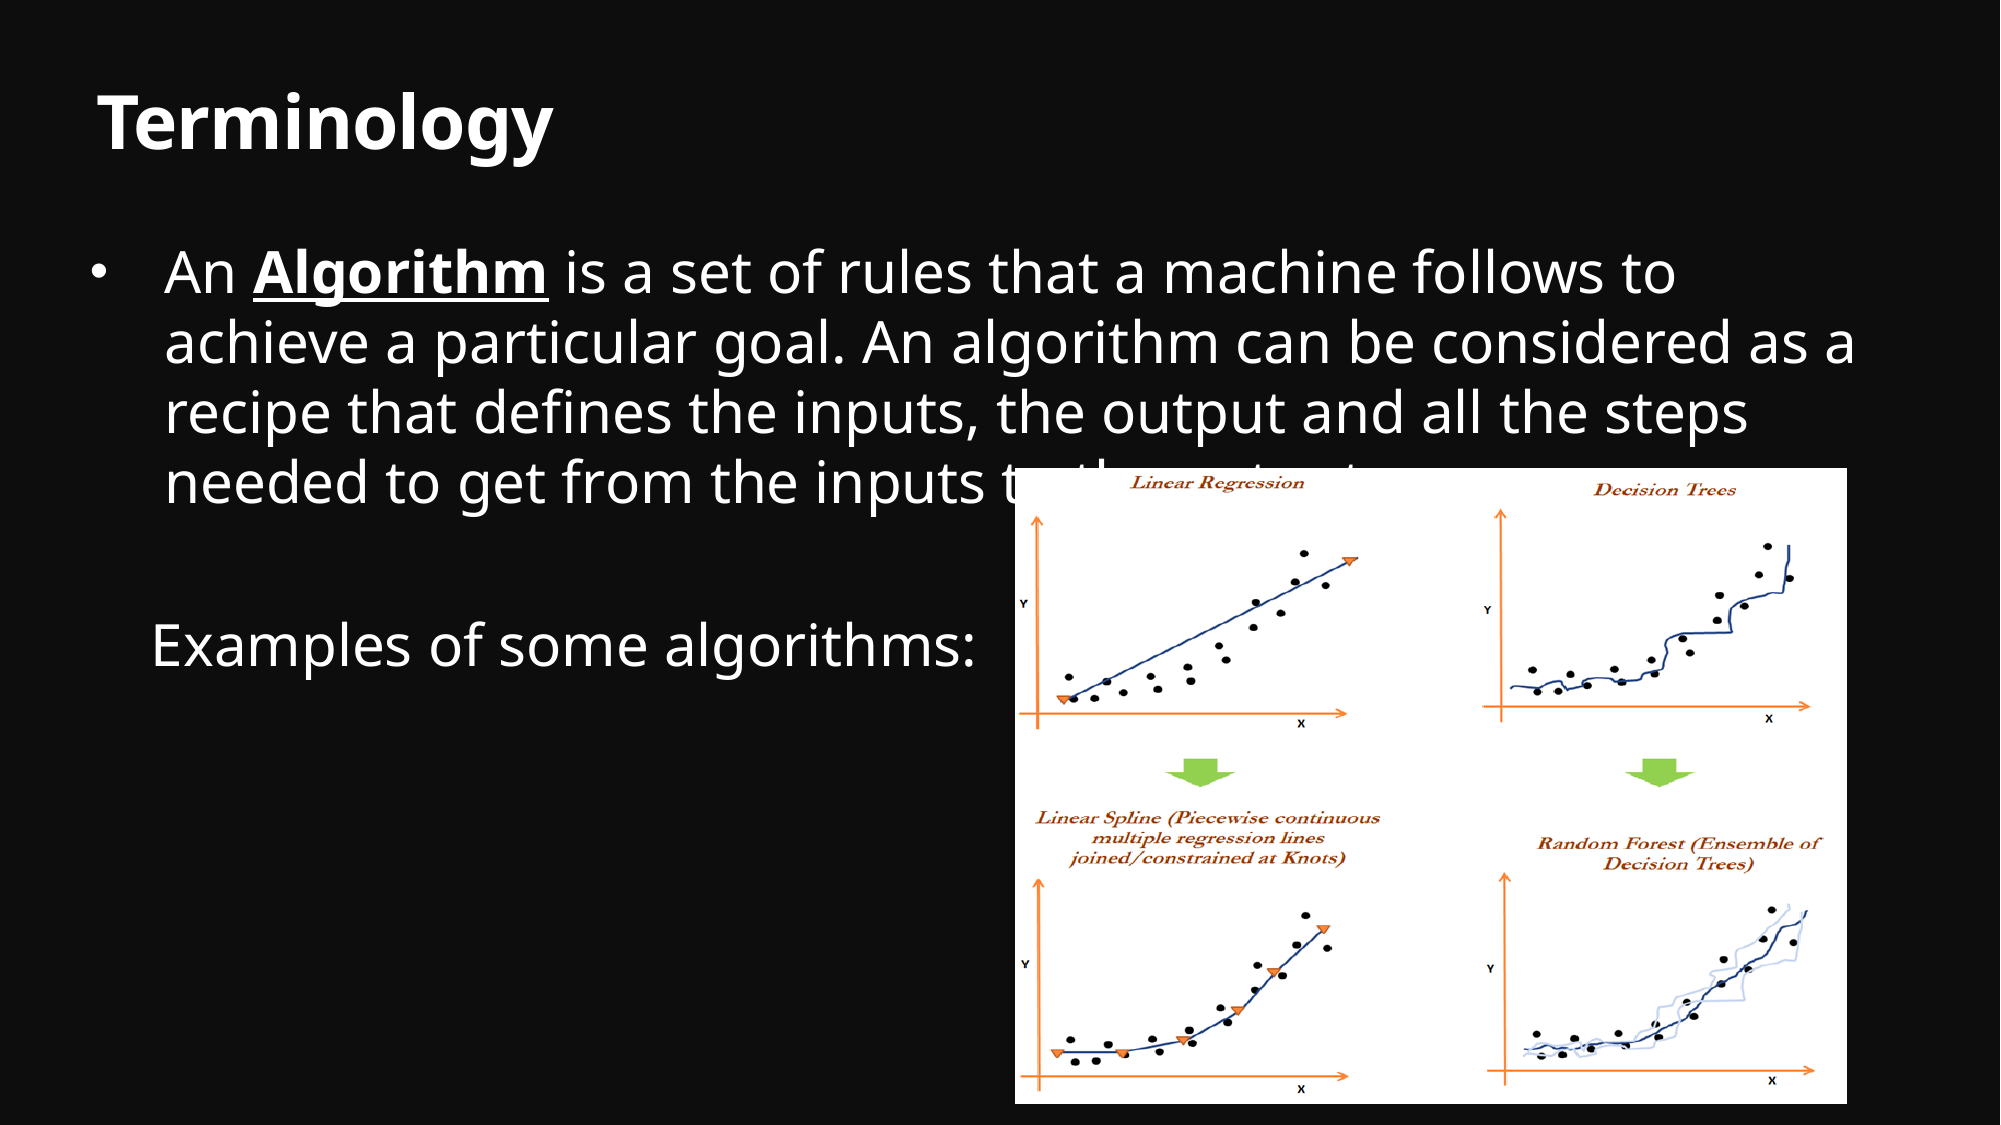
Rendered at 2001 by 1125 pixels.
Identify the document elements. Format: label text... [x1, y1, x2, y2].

title Terminology [96, 75, 1904, 166]
list An Algorithm is a set of rules that a machine follows to achieve a particular goal. An algorithm can be considered as a recipe that defines the inputs, the output and all the steps needed to get from the inputs to the output. Examples of some algorithms: [89, 235, 1898, 773]
picture [1015, 467, 1847, 1104]
